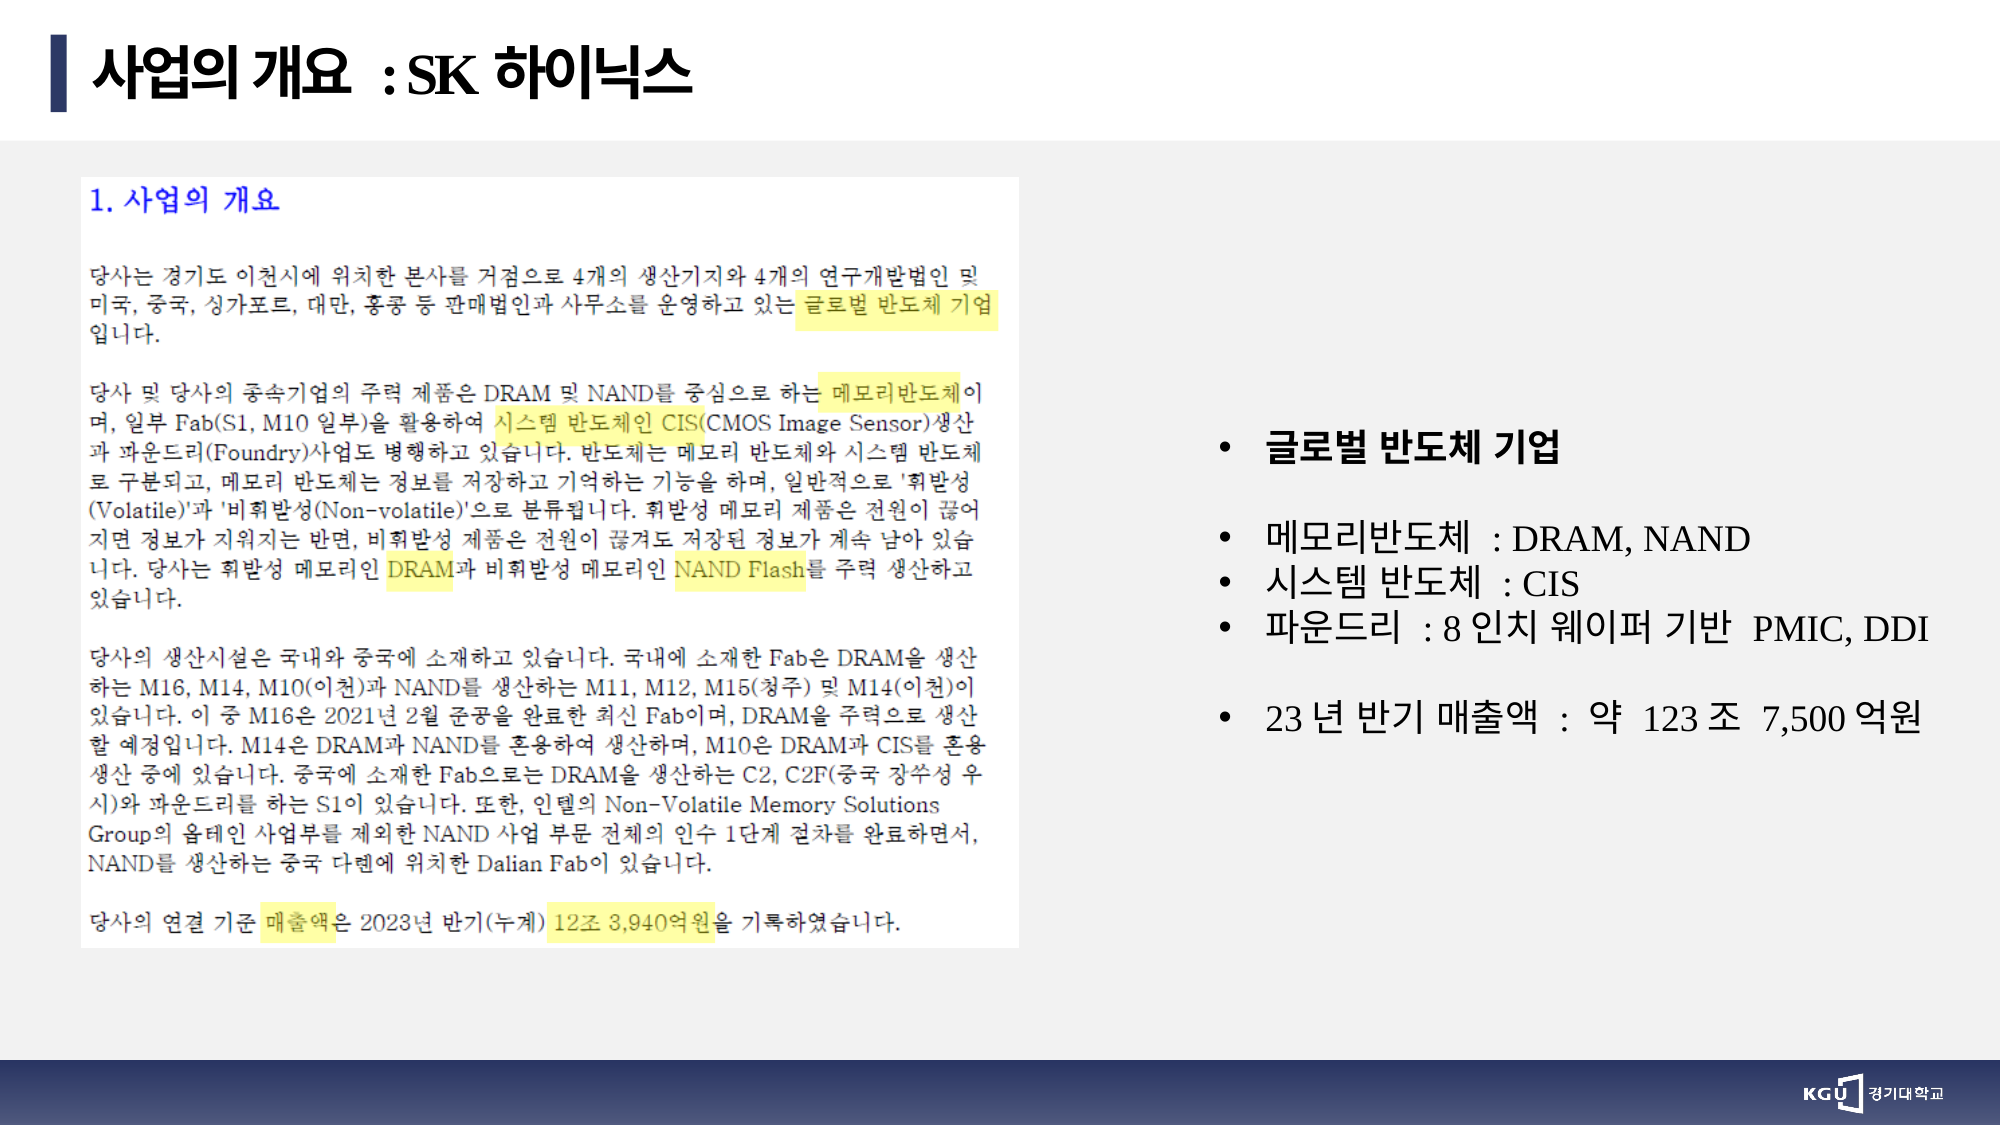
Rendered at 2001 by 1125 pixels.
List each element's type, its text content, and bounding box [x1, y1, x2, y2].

picture [1804, 1073, 1943, 1114]
text_box 사업의 개요 : SK하이닉스 [76, 28, 1779, 114]
text_box [50, 34, 68, 113]
text_box 글로벌 반도체 기업 메모리반도체 : DRAM, NAND 시스템 반도체 : CIS 파운드리 : 8인치 웨이퍼 기반 PMIC, DDI 23년 반기 매출액 : 약 123조 7,500억원 [1203, 416, 1945, 747]
picture [81, 177, 1019, 948]
